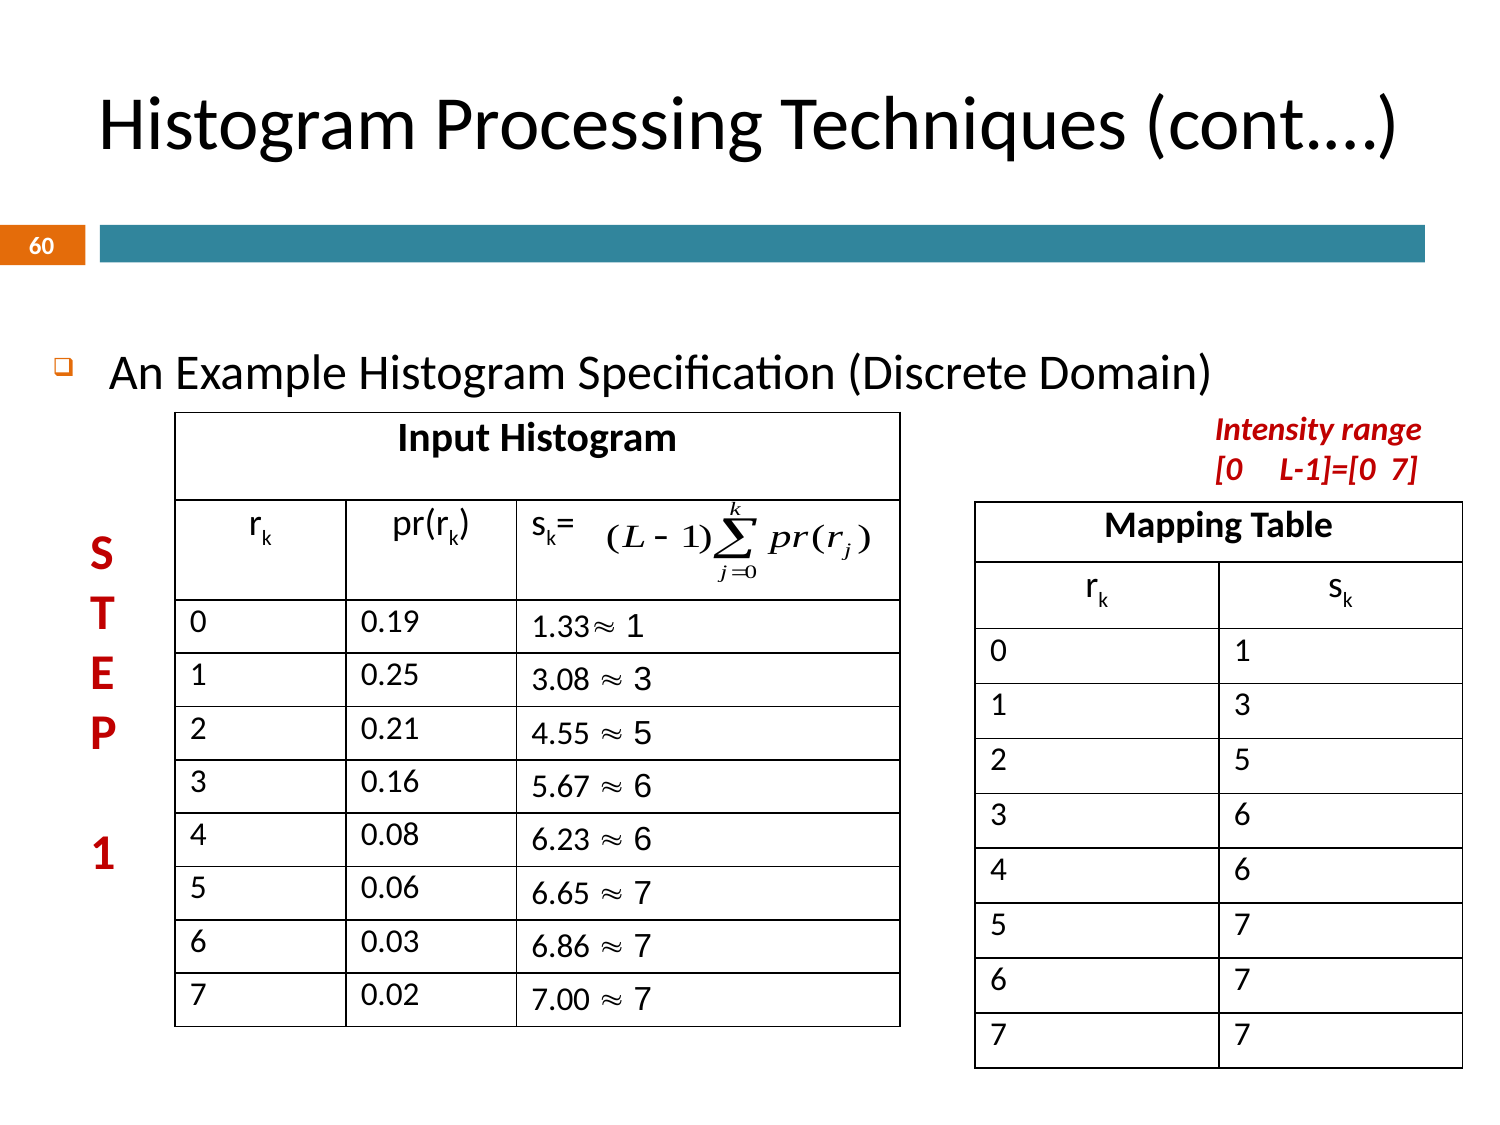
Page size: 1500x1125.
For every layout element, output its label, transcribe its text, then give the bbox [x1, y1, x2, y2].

table_header Mapping Table [976, 503, 1462, 561]
table_cell 0 [976, 629, 1218, 683]
table_cell 3.08  3 [517, 654, 899, 706]
table_cell 0.25 [347, 654, 516, 706]
table_cell 0.16 [347, 761, 516, 812]
table_cell 0.19 [347, 601, 516, 652]
table_cell 6 [1220, 849, 1462, 902]
table_cell 7 [1220, 1014, 1462, 1067]
table_cell 5 [976, 904, 1218, 957]
table_cell 0.03 [347, 921, 516, 972]
table_cell 0.21 [347, 707, 516, 759]
table_cell 7 [1220, 959, 1462, 1012]
table_cell 2 [176, 707, 345, 759]
title Histogram Processing Techniques (cont.…) [75, 24, 1425, 213]
text_box S T E P 1 [75, 512, 132, 888]
table_cell 4.55  5 [517, 707, 899, 759]
table_cell 6.23  6 [517, 814, 899, 866]
table_cell 5 [176, 867, 345, 919]
table_cell 4 [176, 814, 345, 866]
table_cell 1 [976, 684, 1218, 738]
table_cell 7 [176, 974, 345, 1026]
table_cell 0.02 [347, 974, 516, 1026]
table_header Input Histogram [176, 413, 899, 499]
table_cell 7.00  7 [517, 974, 899, 1026]
table_cell 1 [176, 654, 345, 706]
table_cell 6.65  7 [517, 867, 899, 919]
table_cell 6 [1220, 794, 1462, 847]
slide_number 60 [0, 224, 86, 266]
table_cell 0 [176, 601, 345, 652]
table_cell 7 [1220, 904, 1462, 957]
table_cell 2 [976, 739, 1218, 793]
table_cell 3 [1220, 684, 1462, 738]
table_cell 6.86  7 [517, 921, 899, 972]
table_cell sk= [517, 501, 899, 599]
table_cell 4 [976, 849, 1218, 902]
table_cell 7 [976, 1014, 1218, 1067]
table_cell 6 [176, 921, 345, 972]
table_cell 3 [176, 761, 345, 812]
table_cell rk [176, 501, 345, 599]
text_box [599, 493, 879, 589]
table_cell 3 [976, 794, 1218, 847]
table_cell sk [1220, 563, 1462, 628]
table_cell 5.67  6 [517, 761, 899, 812]
text_box Intensity range [0 L-1]=[0 7] [1200, 399, 1463, 495]
table_cell 1.33 1 [517, 601, 899, 652]
table_cell 0.06 [347, 867, 516, 919]
table_cell rk [976, 563, 1218, 628]
text_box [98, 223, 1427, 265]
table_cell pr(rk) [347, 501, 516, 599]
table_cell 6 [976, 959, 1218, 1012]
table_cell 0.08 [347, 814, 516, 866]
list An Example Histogram Specification (Discrete Domain) [37, 262, 1388, 1005]
table_cell 5 [1220, 739, 1462, 793]
table_cell 1 [1220, 629, 1462, 683]
